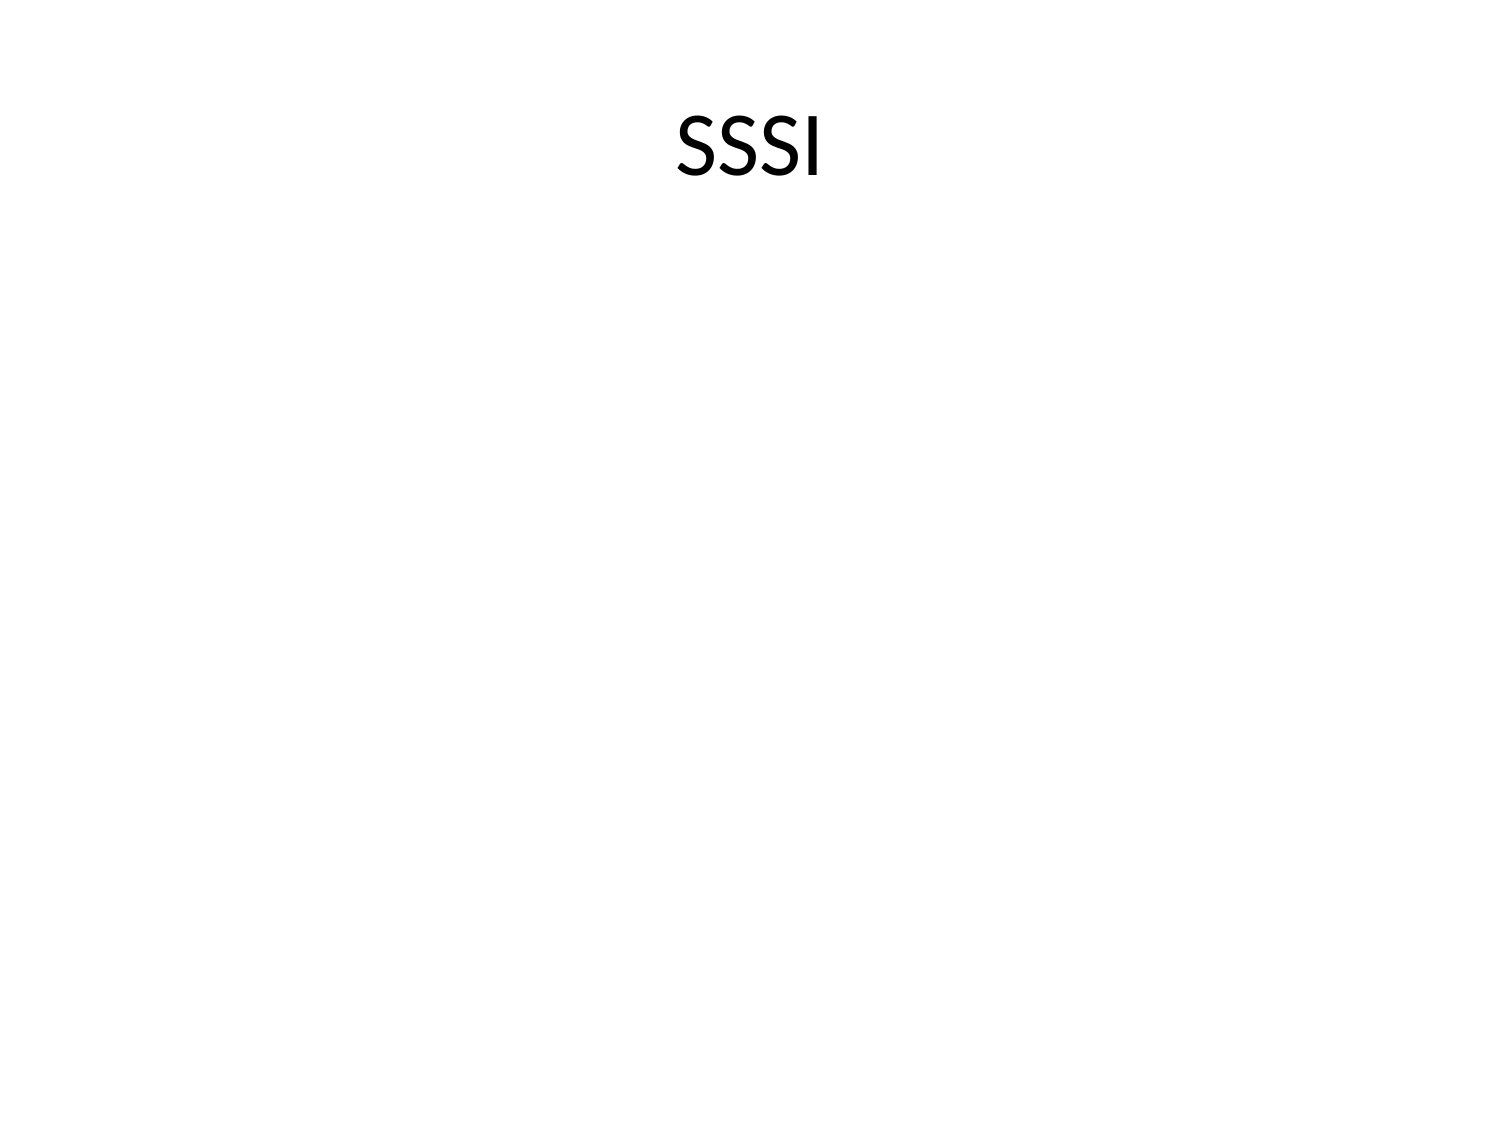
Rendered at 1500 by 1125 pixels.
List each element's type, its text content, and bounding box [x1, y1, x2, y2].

title SSSI [75, 45, 1425, 233]
